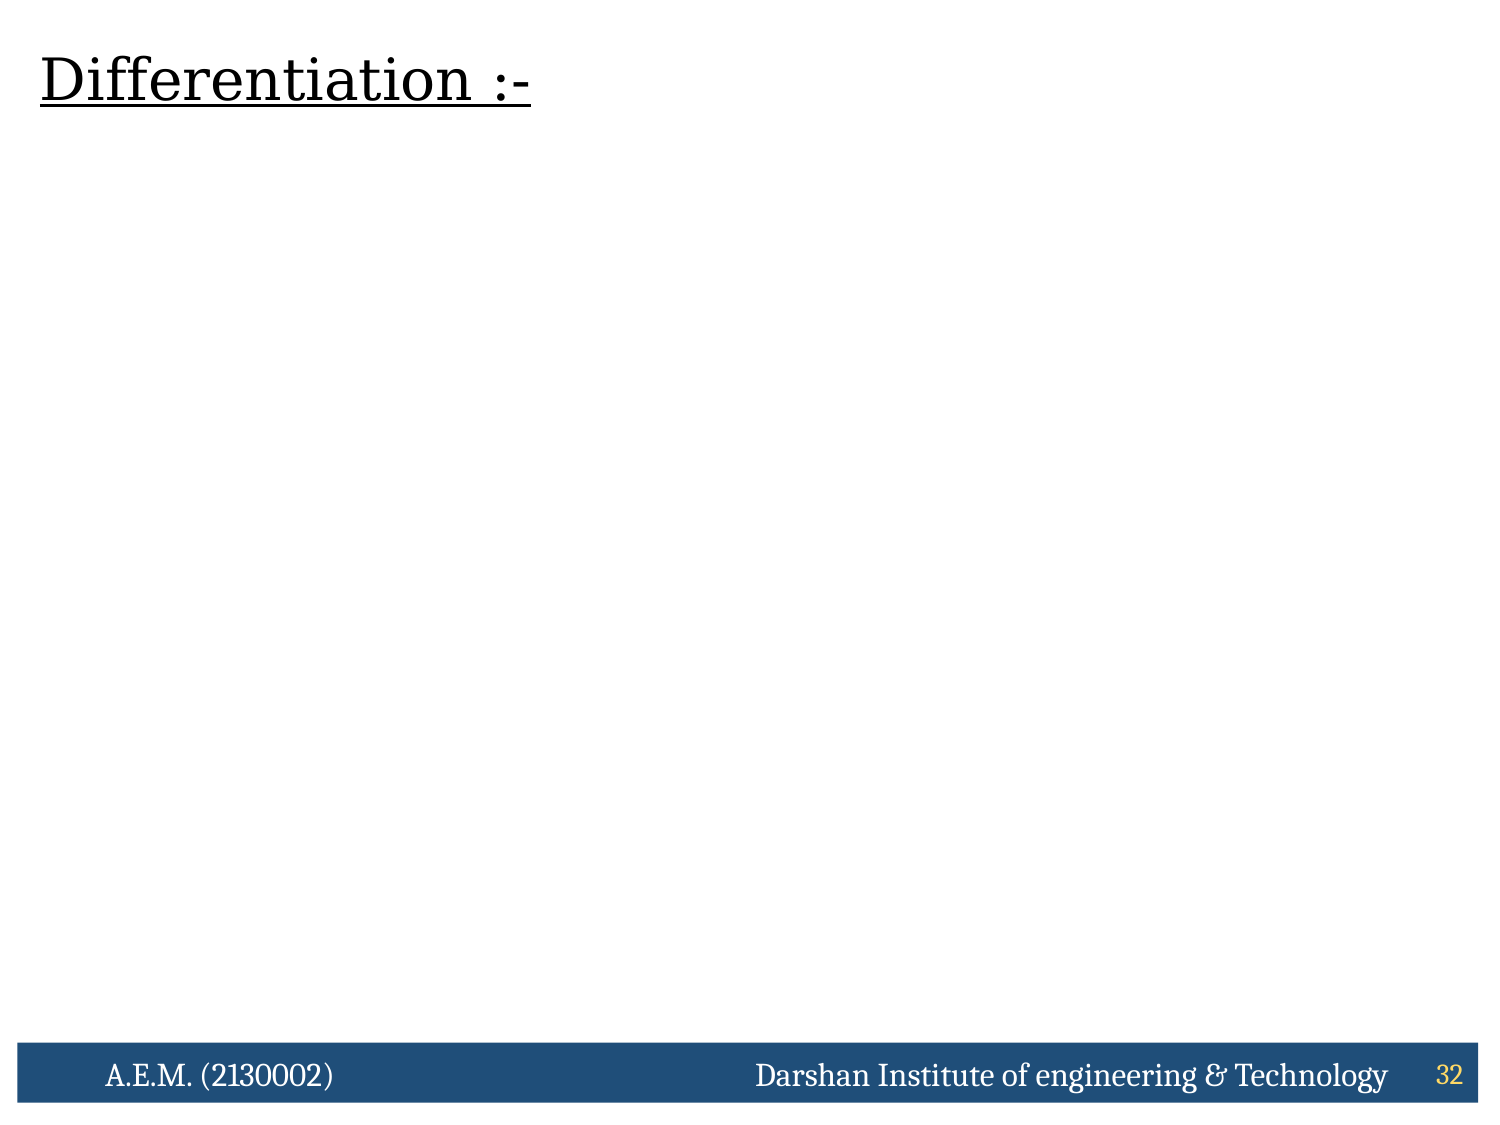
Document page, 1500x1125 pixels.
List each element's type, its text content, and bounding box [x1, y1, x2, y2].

footer A.E.M. (2130002) Darshan Institute of engineering & Technology [17, 1042, 1393, 1103]
slide_number 32 [1393, 1042, 1479, 1103]
